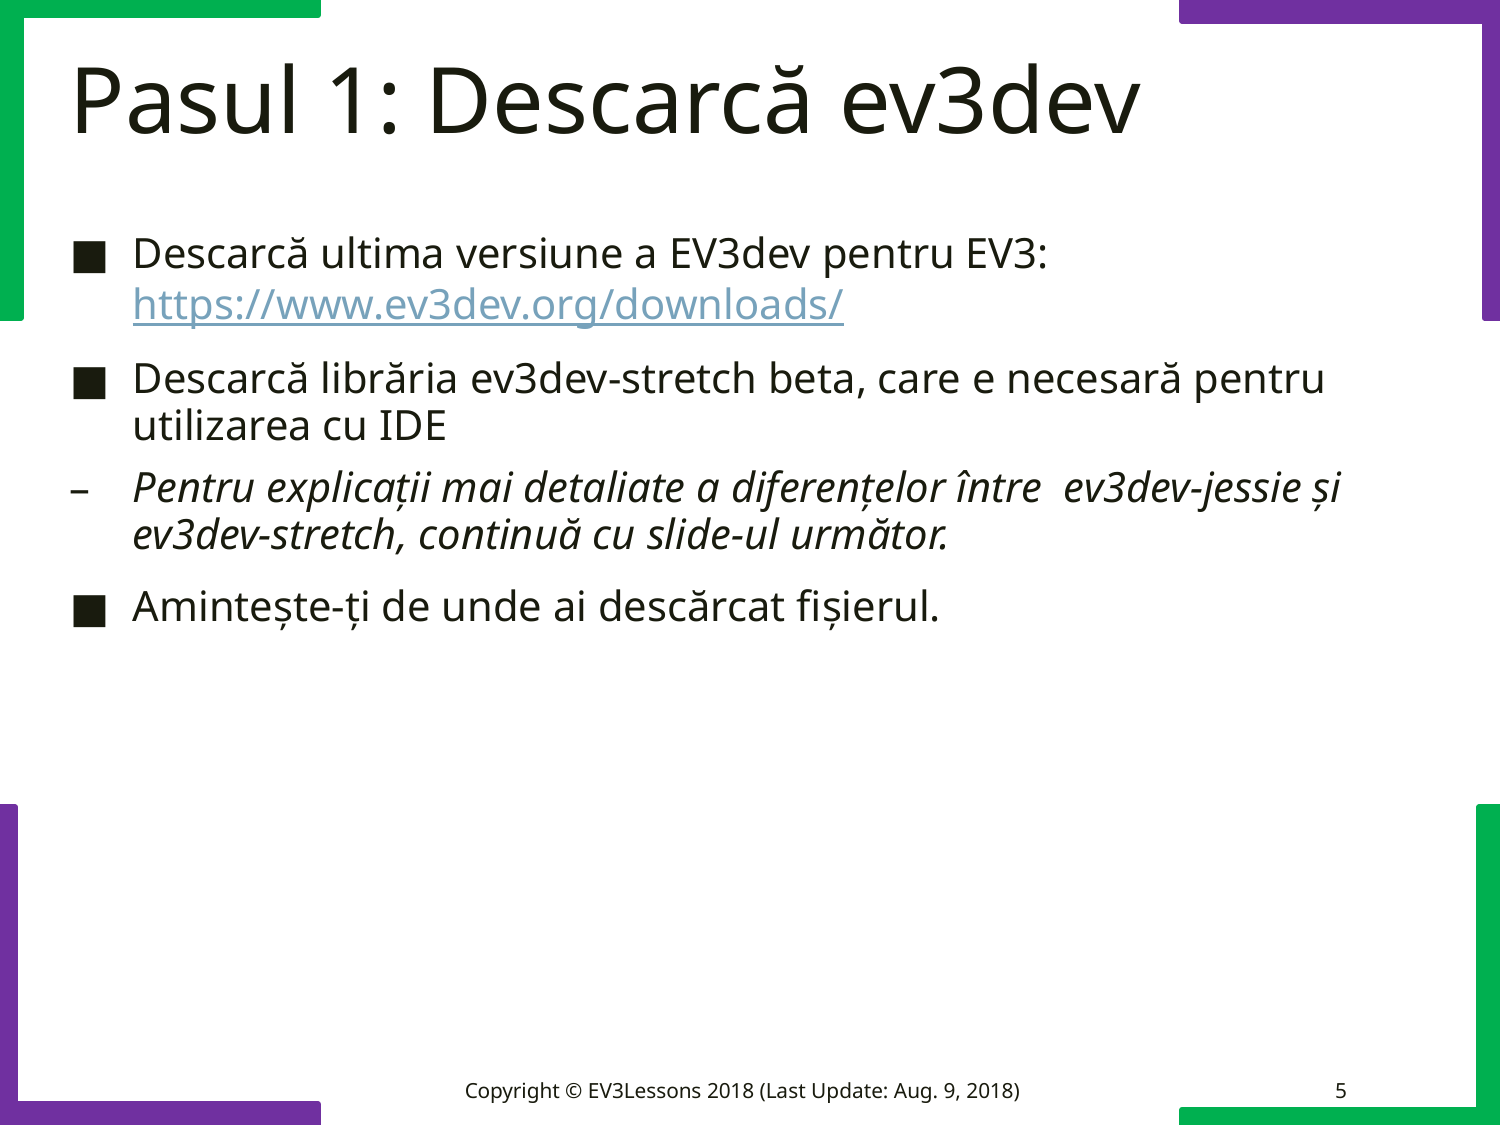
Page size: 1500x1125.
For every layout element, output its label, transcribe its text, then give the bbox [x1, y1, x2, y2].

list Descarcă ultima versiune a EV3dev pentru EV3: https://www.ev3dev.org/downloads/ Descarcă librăria ev3dev-stretch beta, care e necesară pentru utilizarea cu IDE Pentru explicații mai detaliate a diferențelor între ev3dev-jessie și ev3dev-stretch, continuă cu slide-ul următor. Amintește-ți de unde ai descărcat fișierul. [54, 222, 1442, 1059]
slide_number 5 [1165, 1058, 1362, 1125]
footer Copyright © EV3Lessons 2018 (Last Update: Aug. 9, 2018) [355, 1058, 1129, 1125]
title Pasul 1: Descarcă ev3dev [54, 47, 1442, 185]
